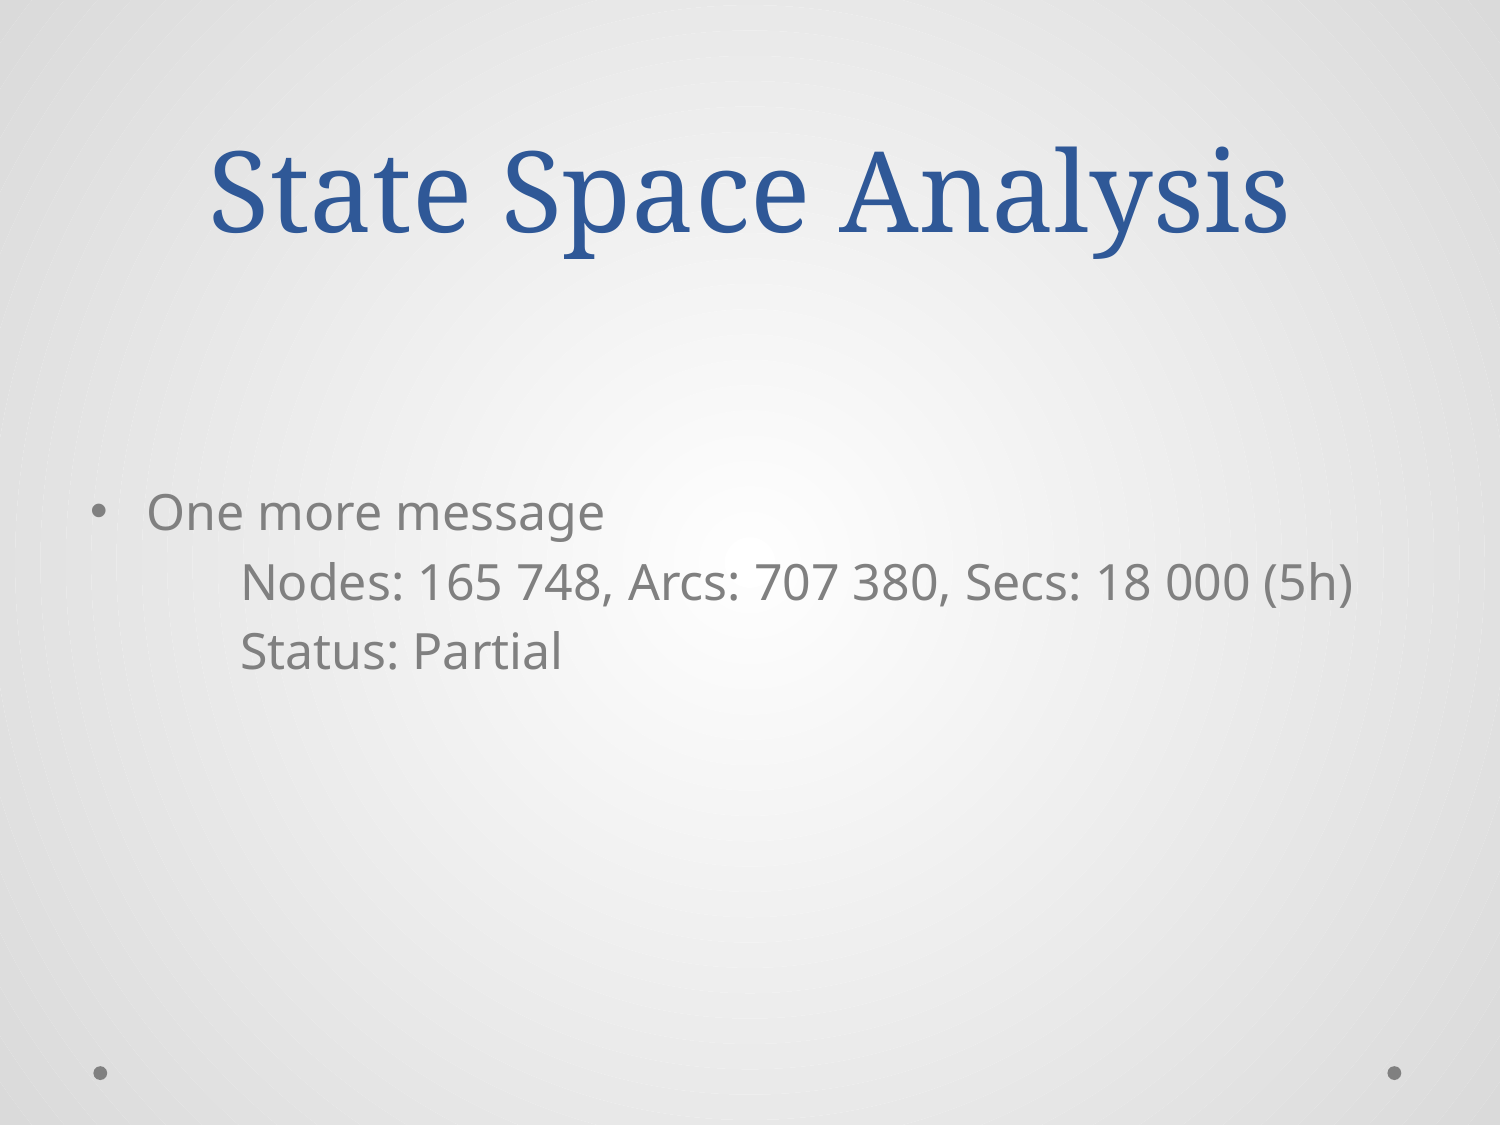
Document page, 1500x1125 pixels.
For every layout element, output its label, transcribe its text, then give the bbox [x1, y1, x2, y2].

title State Space Analysis [75, 0, 1425, 262]
list One more message Nodes: 165 748, Arcs: 707 380, Secs: 18 000 (5h) Status: Partial [75, 262, 1425, 1005]
